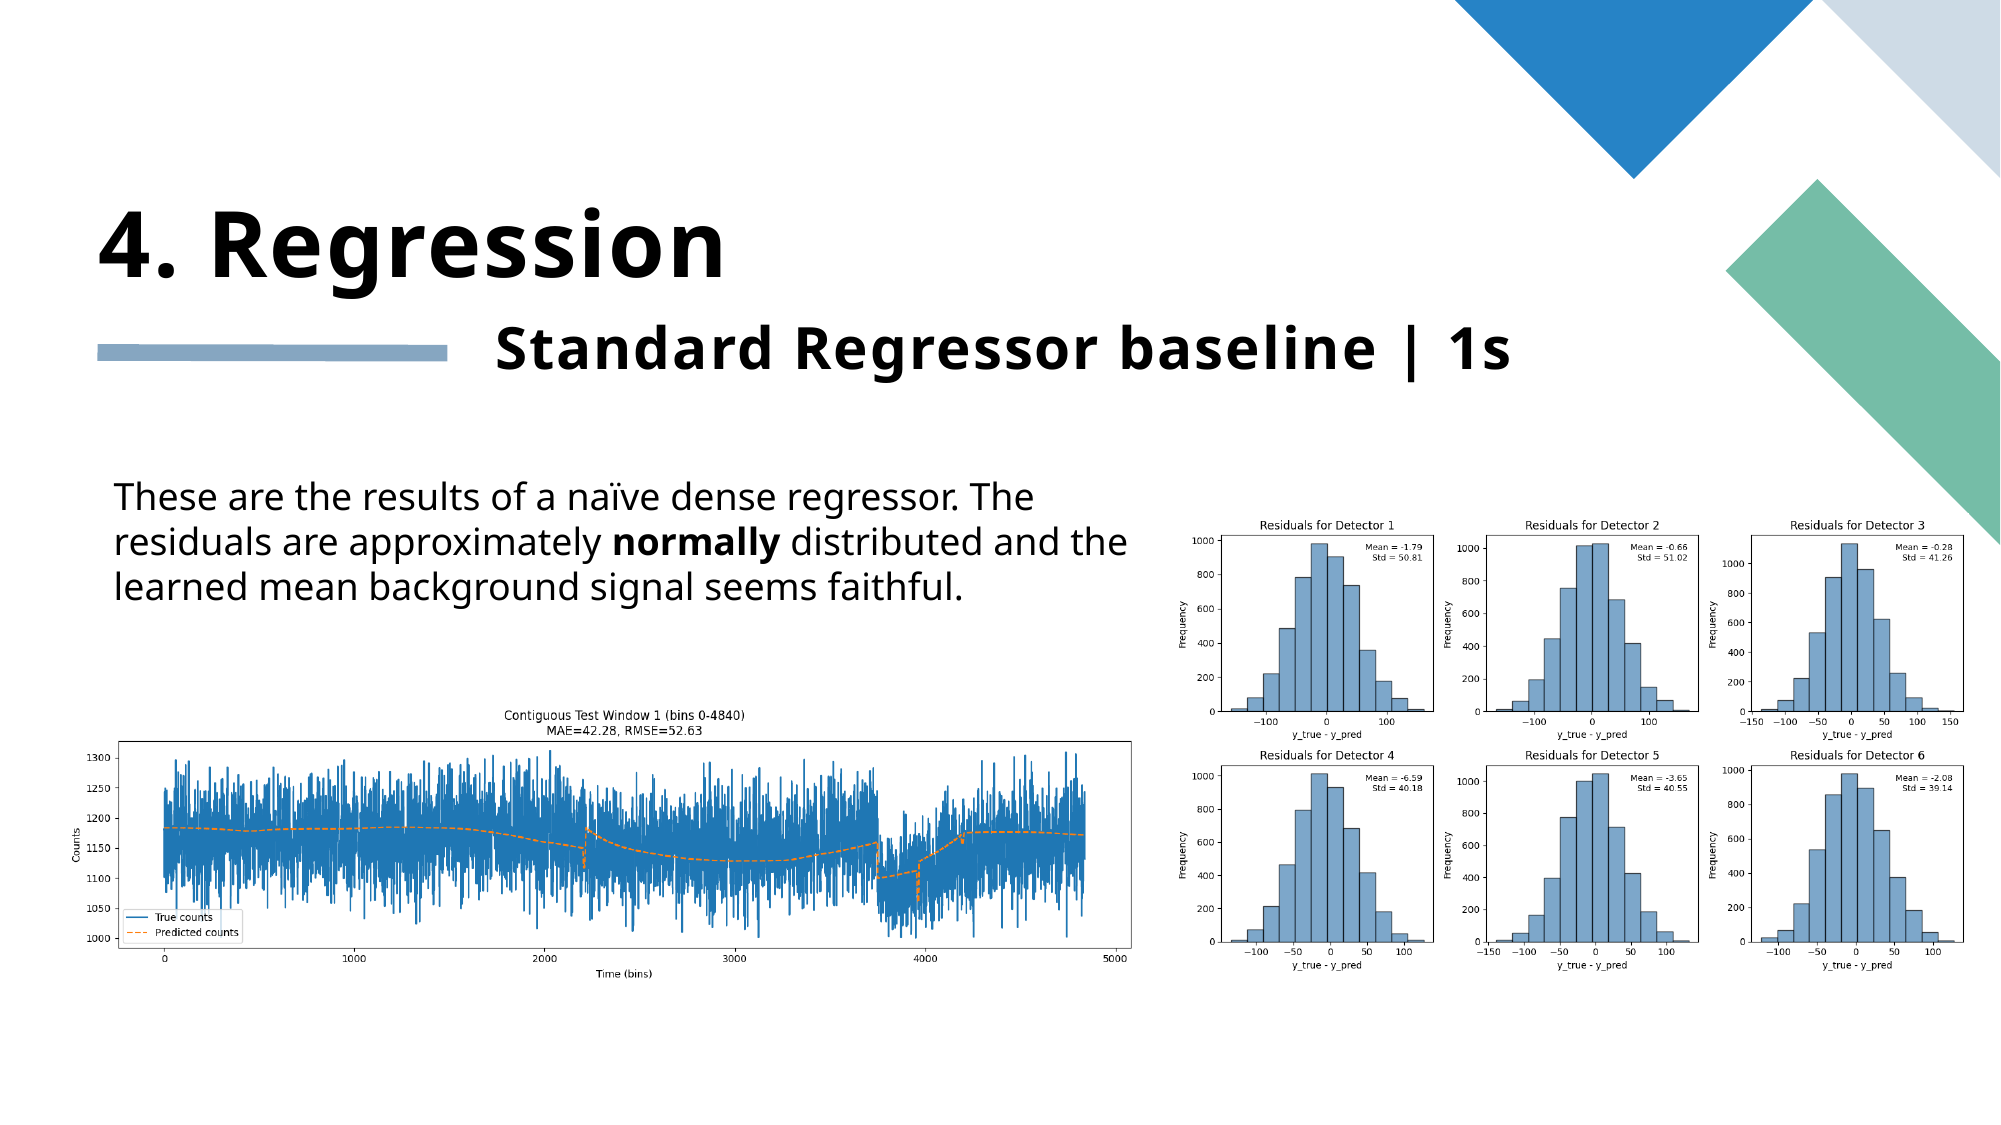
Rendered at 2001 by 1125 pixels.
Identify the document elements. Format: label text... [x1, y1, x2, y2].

picture [64, 702, 1137, 986]
text_box These are the results of a naïve dense regressor. The residuals are approximately normally distributed and the learned mean background signal seems faithful. [99, 465, 1172, 616]
picture [1171, 513, 1969, 977]
text_box Standard Regressor baseline | 1s [495, 104, 2000, 381]
text_box 4. Regression [99, 19, 1883, 296]
